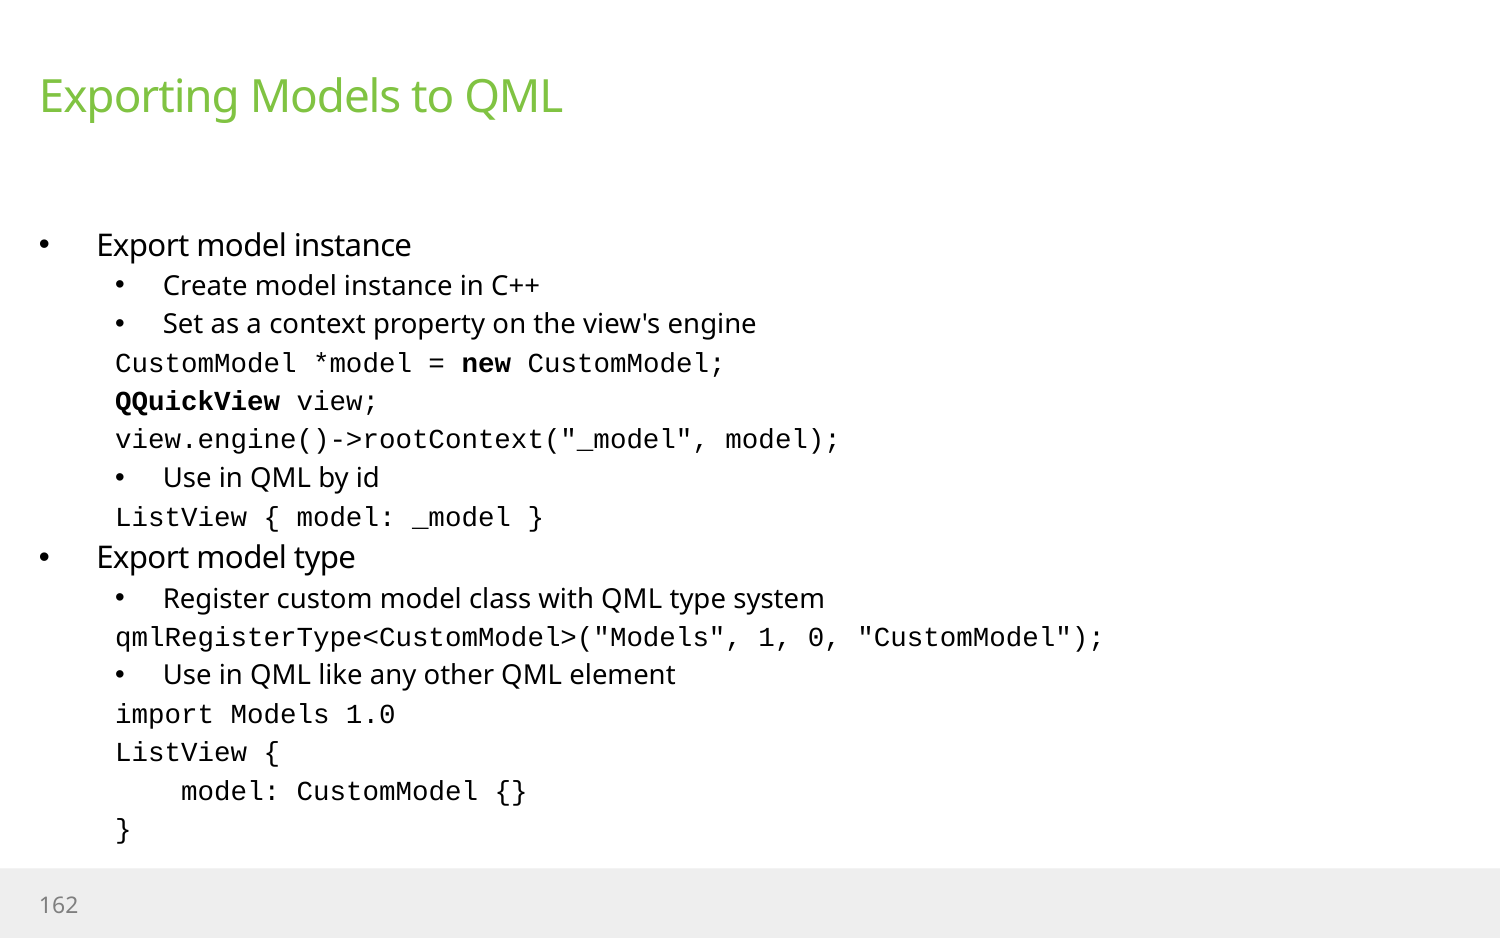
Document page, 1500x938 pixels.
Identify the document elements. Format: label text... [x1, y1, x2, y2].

title Exporting Models to QML [39, 66, 1052, 195]
list Export model instance Create model instance in C++ Set as a context property on the view's engine CustomModel *model = new CustomModel; QQuickView view; view.engine()->rootContext("_model", model); Use in QML by id ListView { model: _model } Export model type Register custom model class with QML type system qmlRegisterType<CustomModel>("Models", 1, 0, "CustomModel"); Use in QML like any other QML element import Models 1.0 ListView { model: CustomModel {} } [39, 224, 1471, 846]
slide_number 162 [39, 892, 410, 921]
